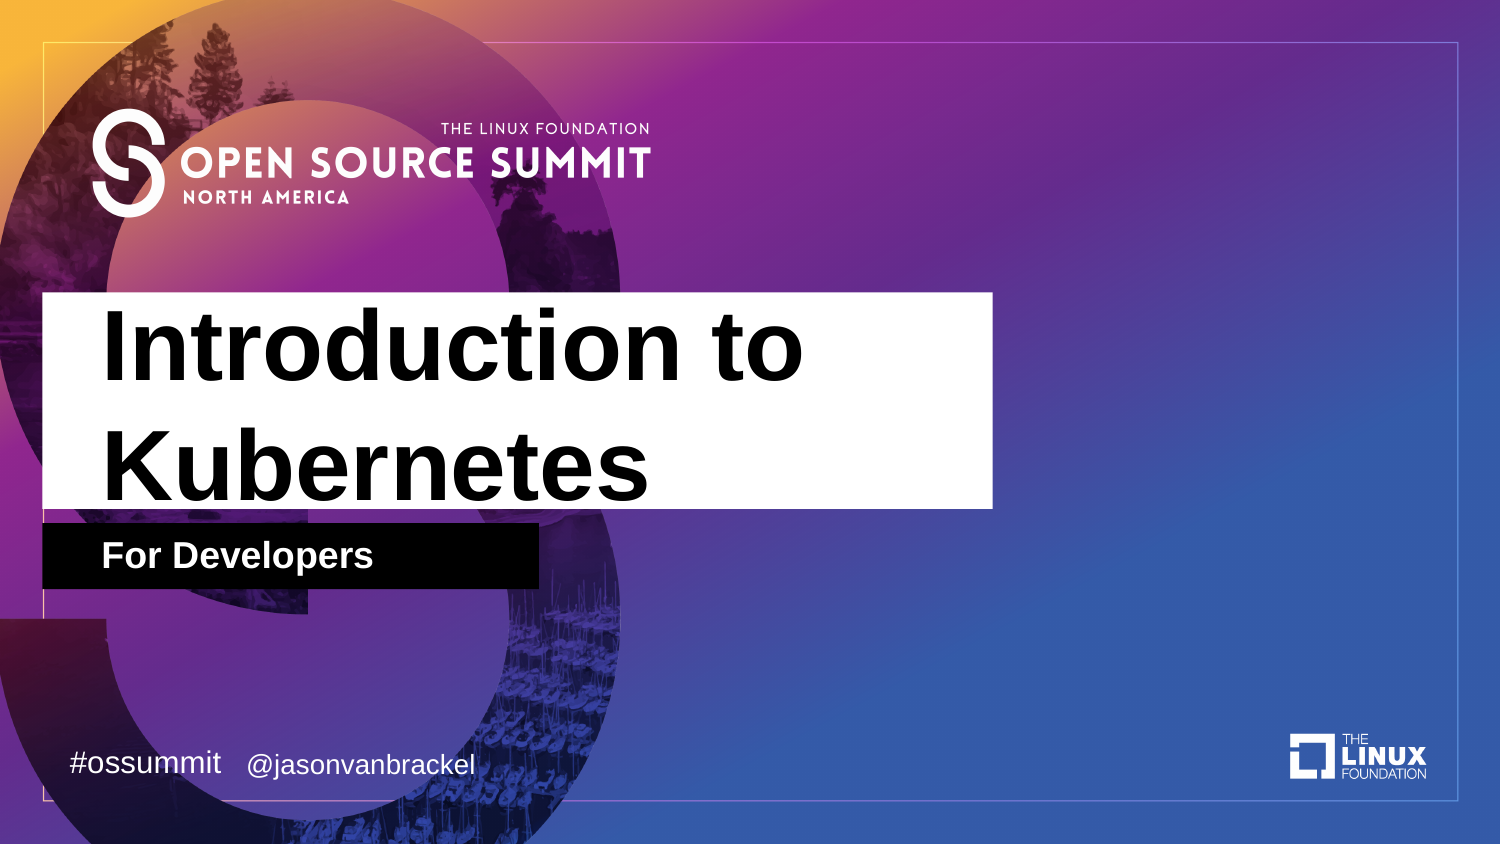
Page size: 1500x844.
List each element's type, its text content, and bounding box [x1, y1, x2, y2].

text_box #ossummit [54, 732, 246, 790]
list For Developers [42, 523, 539, 590]
list Introduction to Kubernetes [42, 292, 993, 509]
text_box @jasonvanbrackel [230, 734, 502, 792]
picture [0, 0, 1500, 844]
